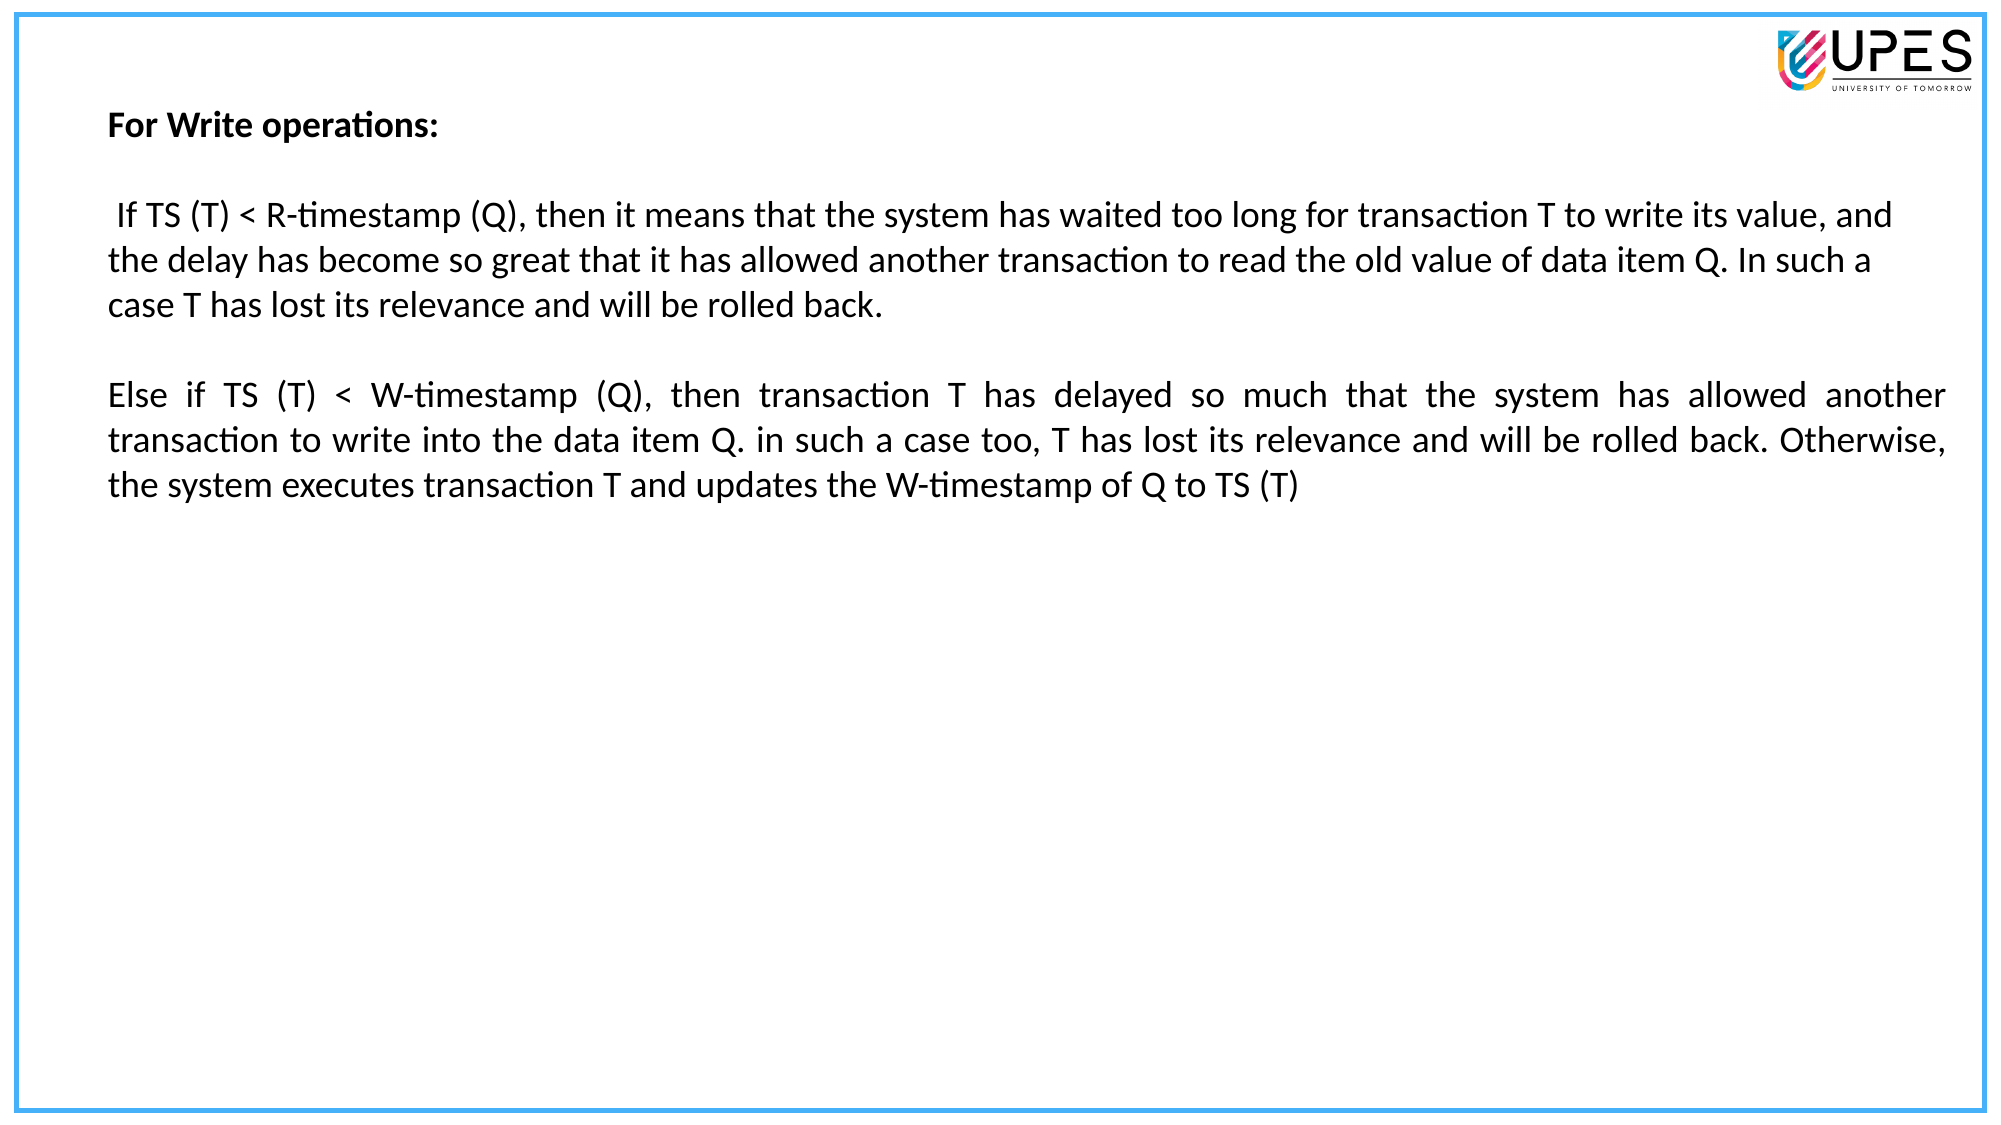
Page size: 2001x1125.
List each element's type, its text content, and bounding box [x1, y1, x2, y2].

picture [1758, 20, 1978, 110]
text_box For Write operations: If TS (T) < R-timestamp (Q), then it means that the system has waited too long for transaction T to write its value, and the delay has become so great that it has allowed another transaction to read the old value of data item Q. In such a case T has lost its relevance and will be rolled back. Else if TS (T) < W-timestamp (Q), then transaction T has delayed so much that the system has allowed another transaction to write into the data item Q. in such a case too, T has lost its relevance and will be rolled back. Otherwise, the system executes transaction T and updates the W-timestamp of Q to TS (T) [93, 92, 1964, 513]
